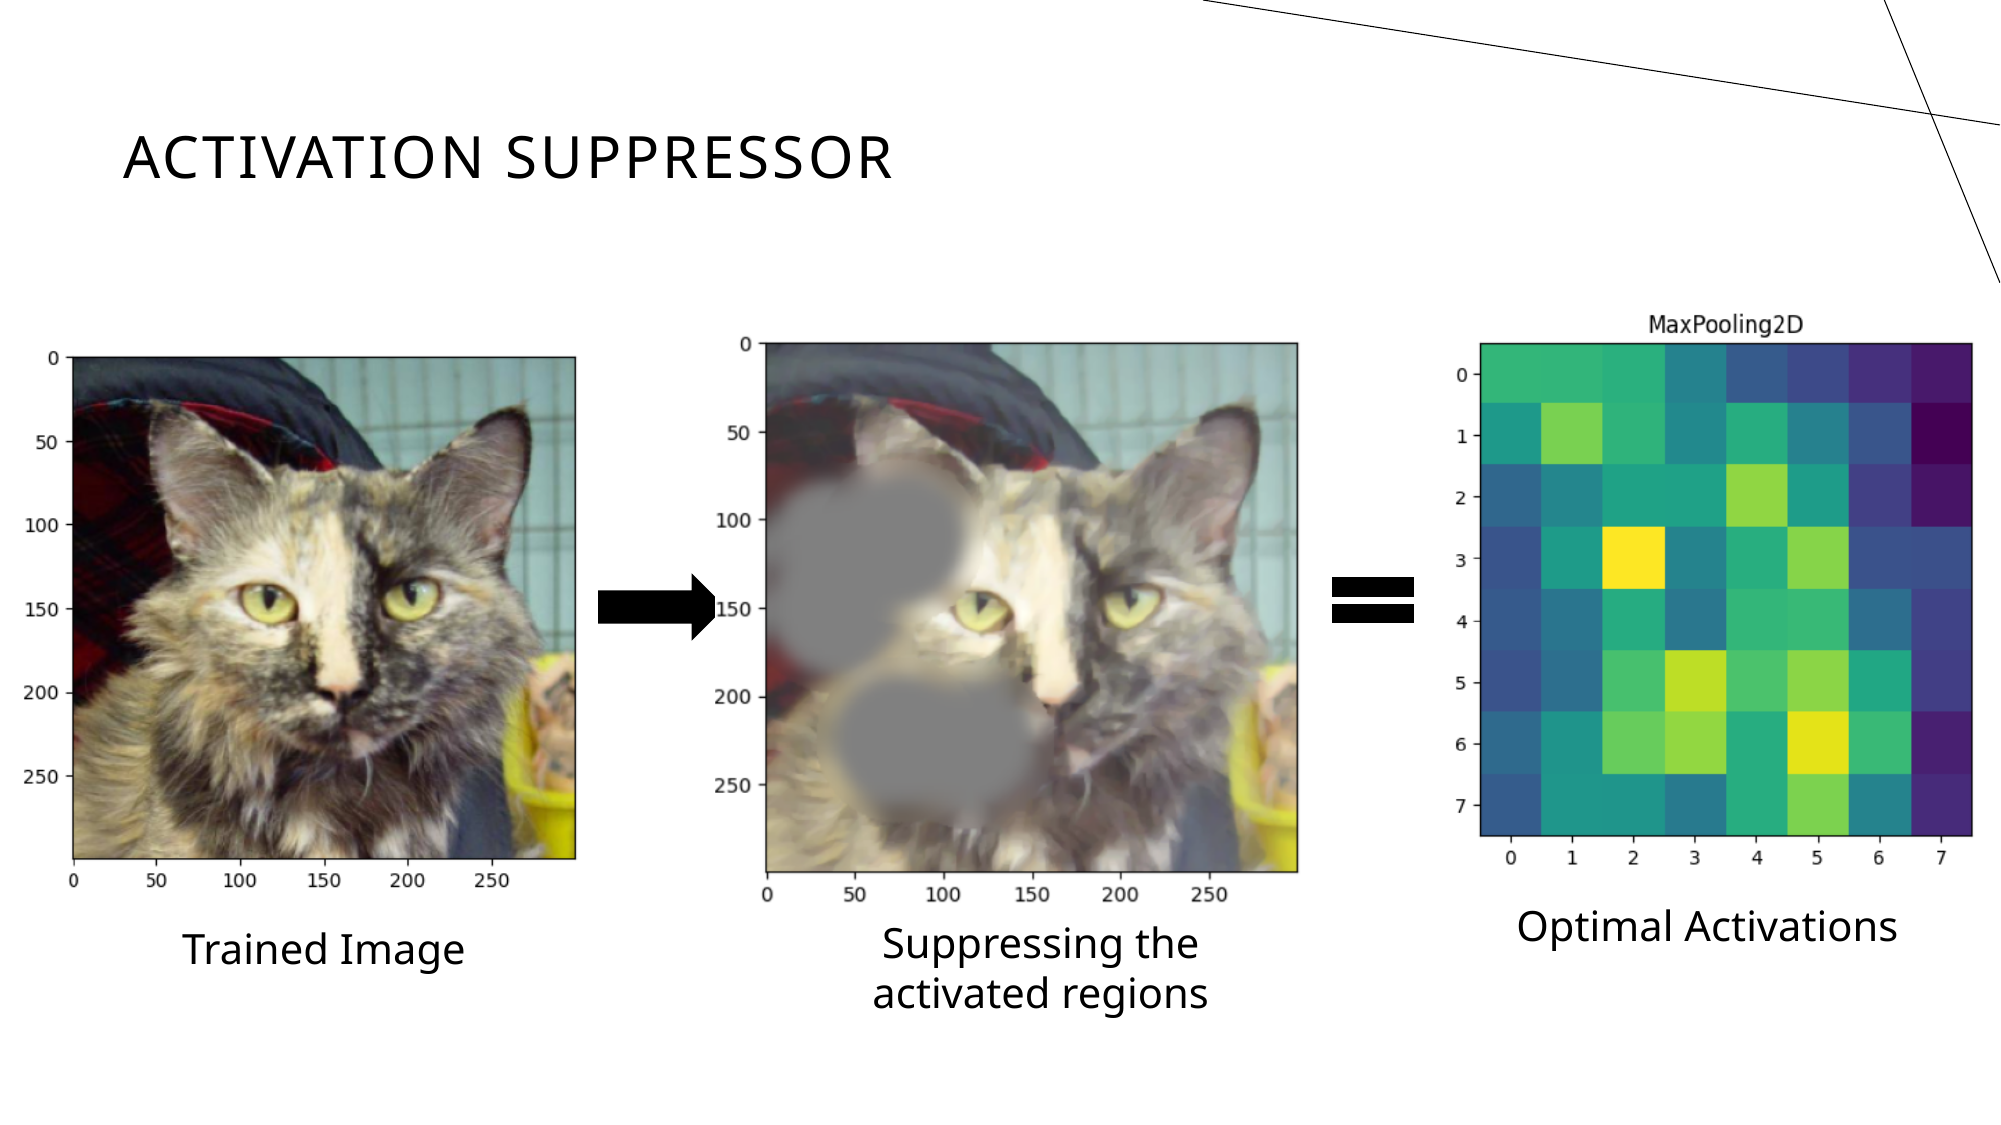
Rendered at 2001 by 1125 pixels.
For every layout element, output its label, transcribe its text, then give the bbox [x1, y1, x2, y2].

text_box Trained Image [72, 915, 576, 980]
title ACTIVATION Suppressor [108, 51, 1863, 269]
text_box [598, 573, 715, 641]
text_box [1332, 604, 1414, 623]
text_box Optimal Activations [1455, 892, 1960, 958]
text_box [1332, 577, 1414, 597]
picture [715, 318, 1318, 916]
picture [1436, 301, 2000, 878]
text_box Suppressing the activated regions [788, 916, 1293, 1024]
picture [0, 323, 598, 893]
